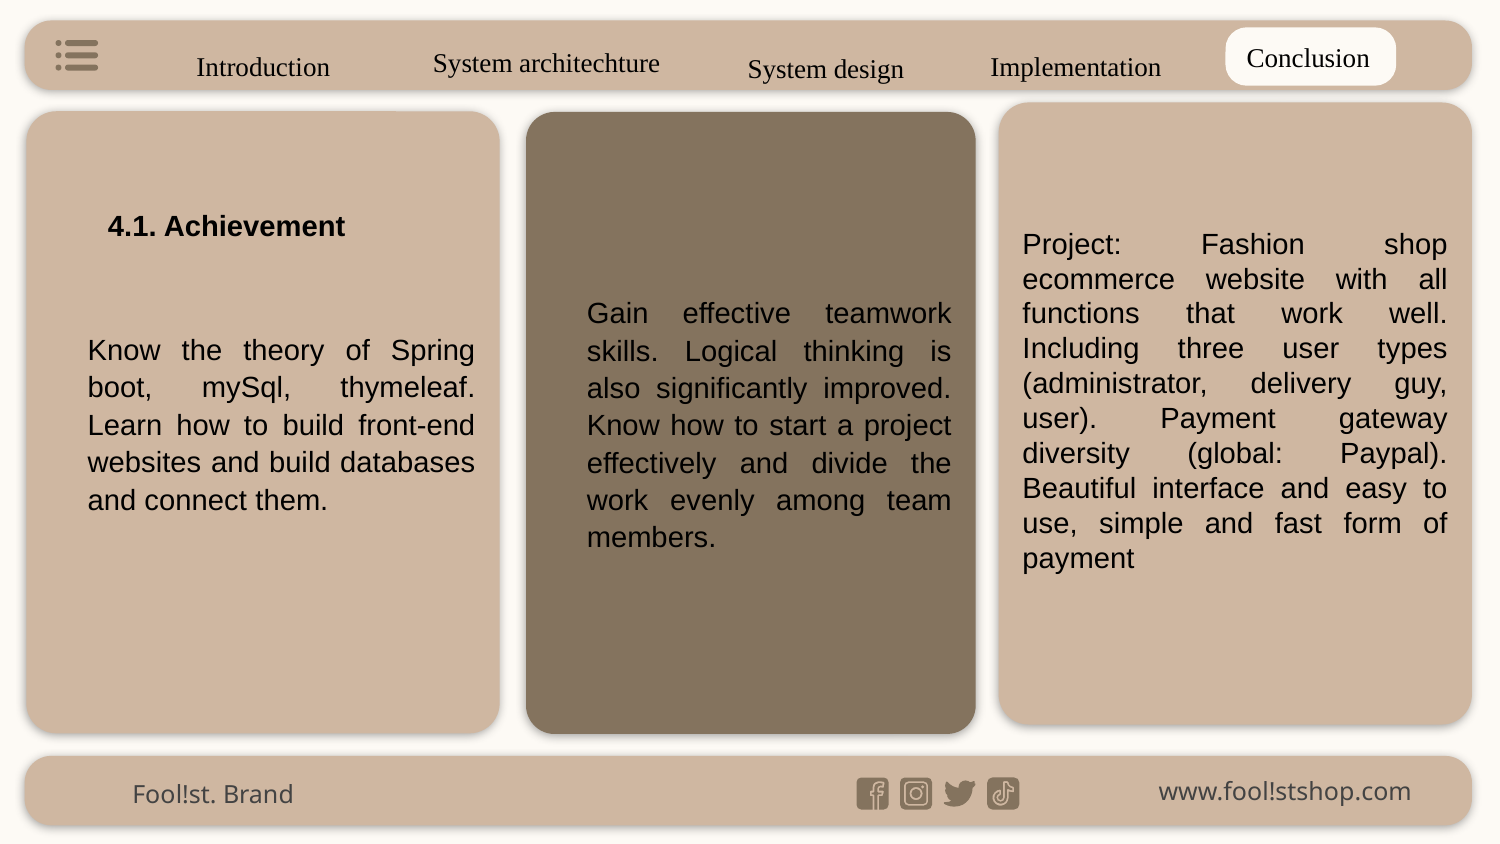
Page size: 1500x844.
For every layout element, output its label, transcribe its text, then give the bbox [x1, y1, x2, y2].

text_box Conclusion [1225, 27, 1397, 86]
text_box Introduction [158, 42, 368, 86]
text_box Project: Fashion shop ecommerce website with all functions that work well. Including three user types (administrator, delivery guy, user). Payment gateway diversity (global: Paypal). Beautiful interface and easy to use, simple and fast form of payment [998, 102, 1472, 725]
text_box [899, 777, 933, 810]
text_box System architechture [394, 41, 699, 79]
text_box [856, 777, 889, 810]
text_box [986, 777, 1020, 810]
text_box Know the theory of Spring boot, mySql, thymeleaf. Learn how to build front-end websites and build databases and connect them. [26, 111, 500, 734]
text_box [943, 780, 976, 807]
text_box 4.1. Achievement [55, 197, 806, 250]
text_box Fool!st. Brand [117, 777, 395, 810]
text_box Gain effective teamwork skills. Logical thinking is also significantly improved. Know how to start a project effectively and divide the work evenly among team members. [526, 111, 976, 734]
text_box System design [709, 44, 943, 89]
text_box Implementation [953, 46, 1199, 83]
text_box www.fool!stshop.com [1133, 774, 1438, 807]
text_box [55, 39, 99, 71]
